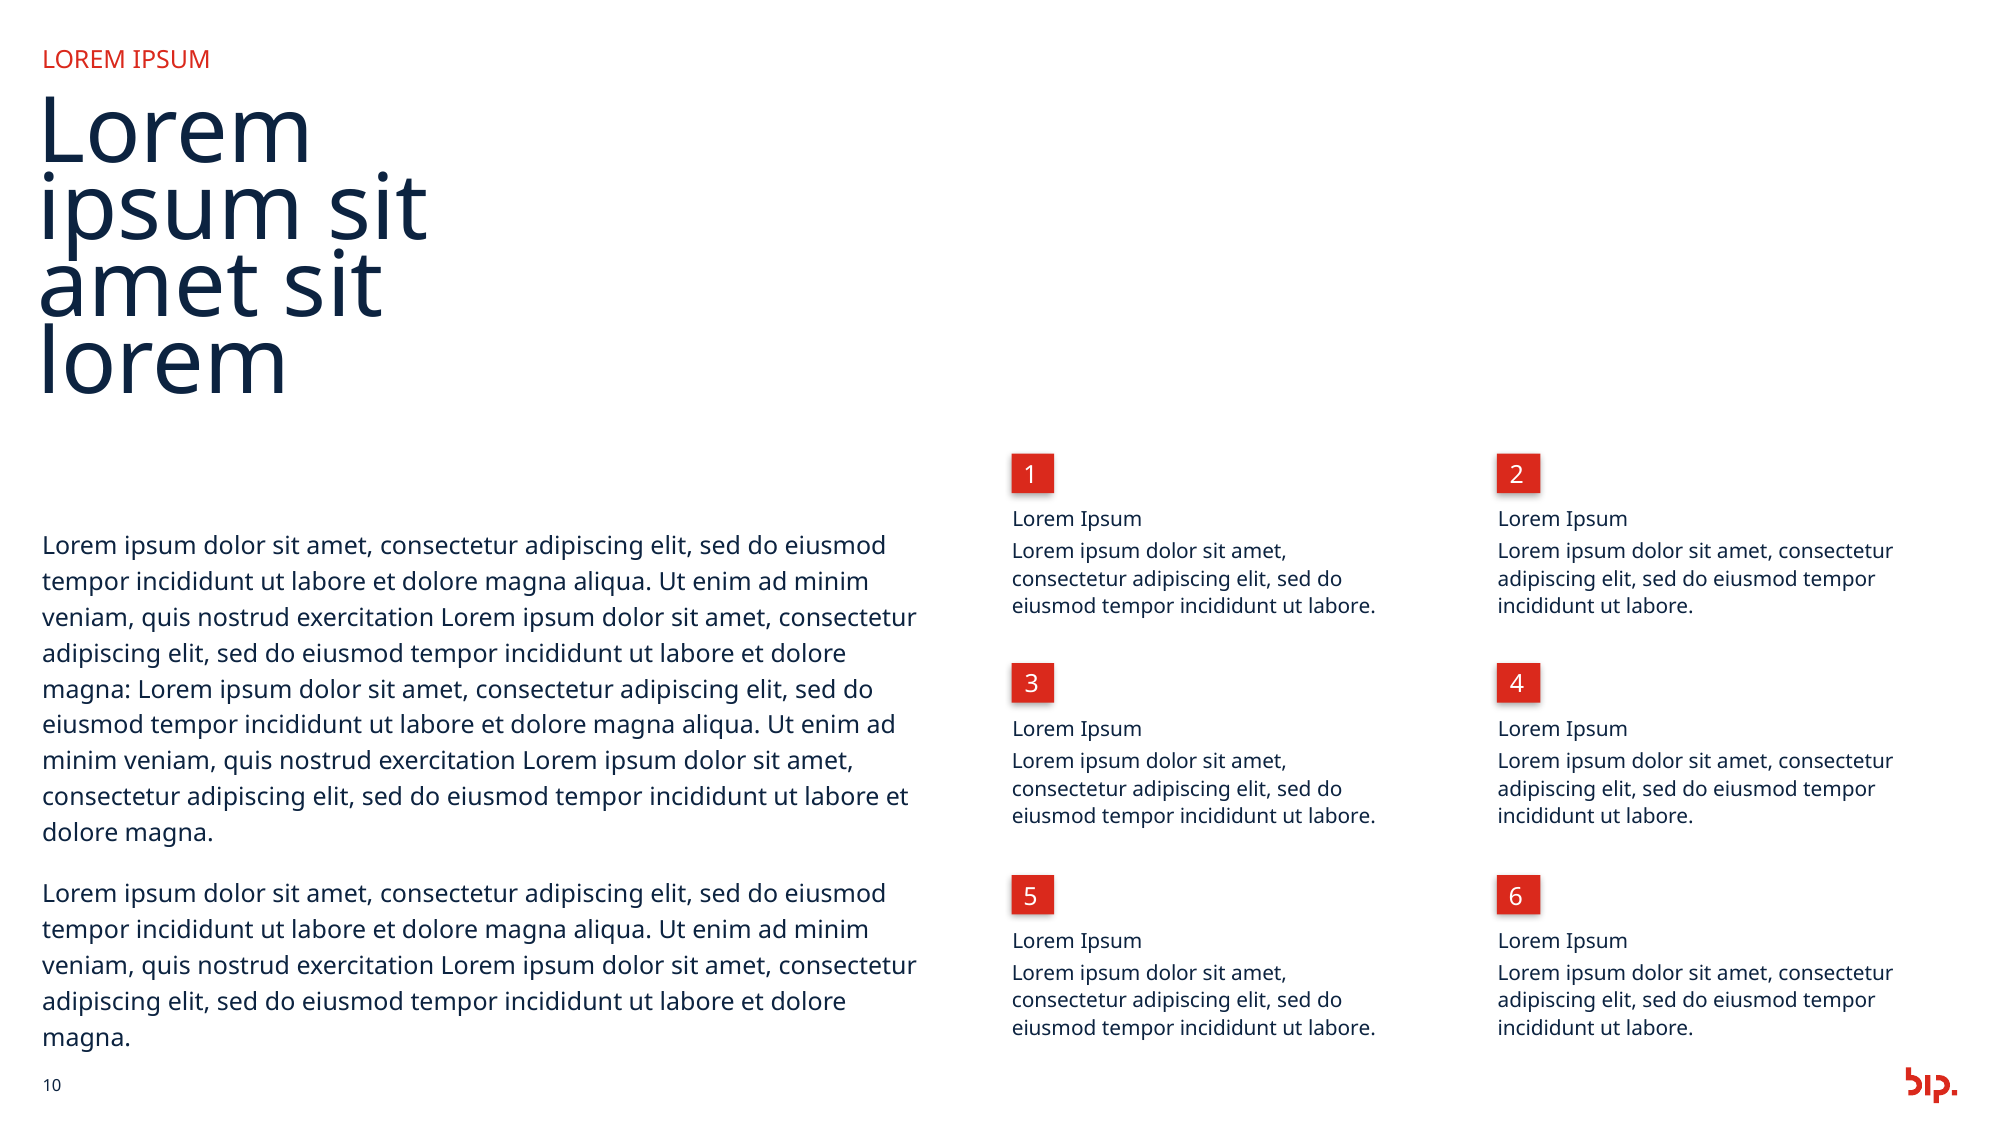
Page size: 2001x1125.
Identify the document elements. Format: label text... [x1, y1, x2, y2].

text_box 1 [1023, 452, 1043, 484]
text_box Lorem ipsum dolor sit amet, consectetur adipiscing elit, sed do eiusmod tempor incididunt ut labore. [1011, 529, 1408, 626]
text_box Lorem Ipsum [1497, 921, 1898, 950]
text_box Lorem ipsum dolor sit amet, consectetur adipiscing elit, sed do eiusmod tempor incididunt ut labore et dolore magna aliqua. Ut enim ad minim veniam, quis nostrud exercitation Lorem ipsum dolor sit amet, consectetur adipiscing elit, sed do eiusmod tempor incididunt ut labore et dolore magna: Lorem ipsum dolor sit amet, consectetur adipiscing elit, sed do eiusmod tempor incididunt ut labore et dolore magna aliqua. Ut enim ad minim veniam, quis nostrud exercitation Lorem ipsum dolor sit amet, consectetur adipiscing elit, sed do eiusmod tempor incididunt ut labore et dolore magna. Lorem ipsum dolor sit amet, consectetur adipiscing elit, sed do eiusmod tempor incididunt ut labore et dolore magna aliqua. Ut enim ad minim veniam, quis nostrud exercitation Lorem ipsum dolor sit amet, consectetur adipiscing elit, sed do eiusmod tempor incididunt ut labore et dolore magna. [42, 523, 930, 1052]
text_box [1011, 453, 1055, 494]
text_box [1011, 874, 1055, 915]
text_box 2 [1509, 452, 1530, 484]
text_box Lorem ipsum dolor sit amet, consectetur adipiscing elit, sed do eiusmod tempor incididunt ut labore. [1011, 950, 1408, 1047]
text_box [1496, 662, 1541, 703]
text_box [1496, 453, 1541, 494]
text_box Lorem ipsum dolor sit amet, consectetur adipiscing elit, sed do eiusmod tempor incididunt ut labore. [1011, 739, 1408, 835]
text_box Lorem Ipsum [1012, 500, 1408, 529]
text_box [1496, 874, 1541, 915]
text_box Lorem Ipsum [1012, 709, 1408, 739]
text_box Lorem Ipsum [1497, 709, 1898, 739]
text_box Lorem ipsum dolor sit amet, consectetur adipiscing elit, sed do eiusmod tempor incididunt ut labore. [1497, 950, 1898, 1047]
text_box 5 [1023, 874, 1043, 906]
text_box LOREM IPSUM [42, 38, 377, 74]
text_box [1011, 662, 1055, 703]
text_box Lorem Ipsum [1497, 500, 1898, 529]
text_box Lorem Ipsum [1012, 921, 1408, 950]
text_box 4 [1509, 661, 1530, 693]
text_box 6 [1508, 874, 1529, 906]
text_box Lorem ipsum dolor sit amet, consectetur adipiscing elit, sed do eiusmod tempor incididunt ut labore. [1497, 529, 1898, 626]
text_box Lorem ipsum sit amet sit lorem [37, 100, 451, 454]
text_box Lorem ipsum dolor sit amet, consectetur adipiscing elit, sed do eiusmod tempor incididunt ut labore. [1497, 739, 1898, 835]
text_box 3 [1024, 661, 1044, 693]
